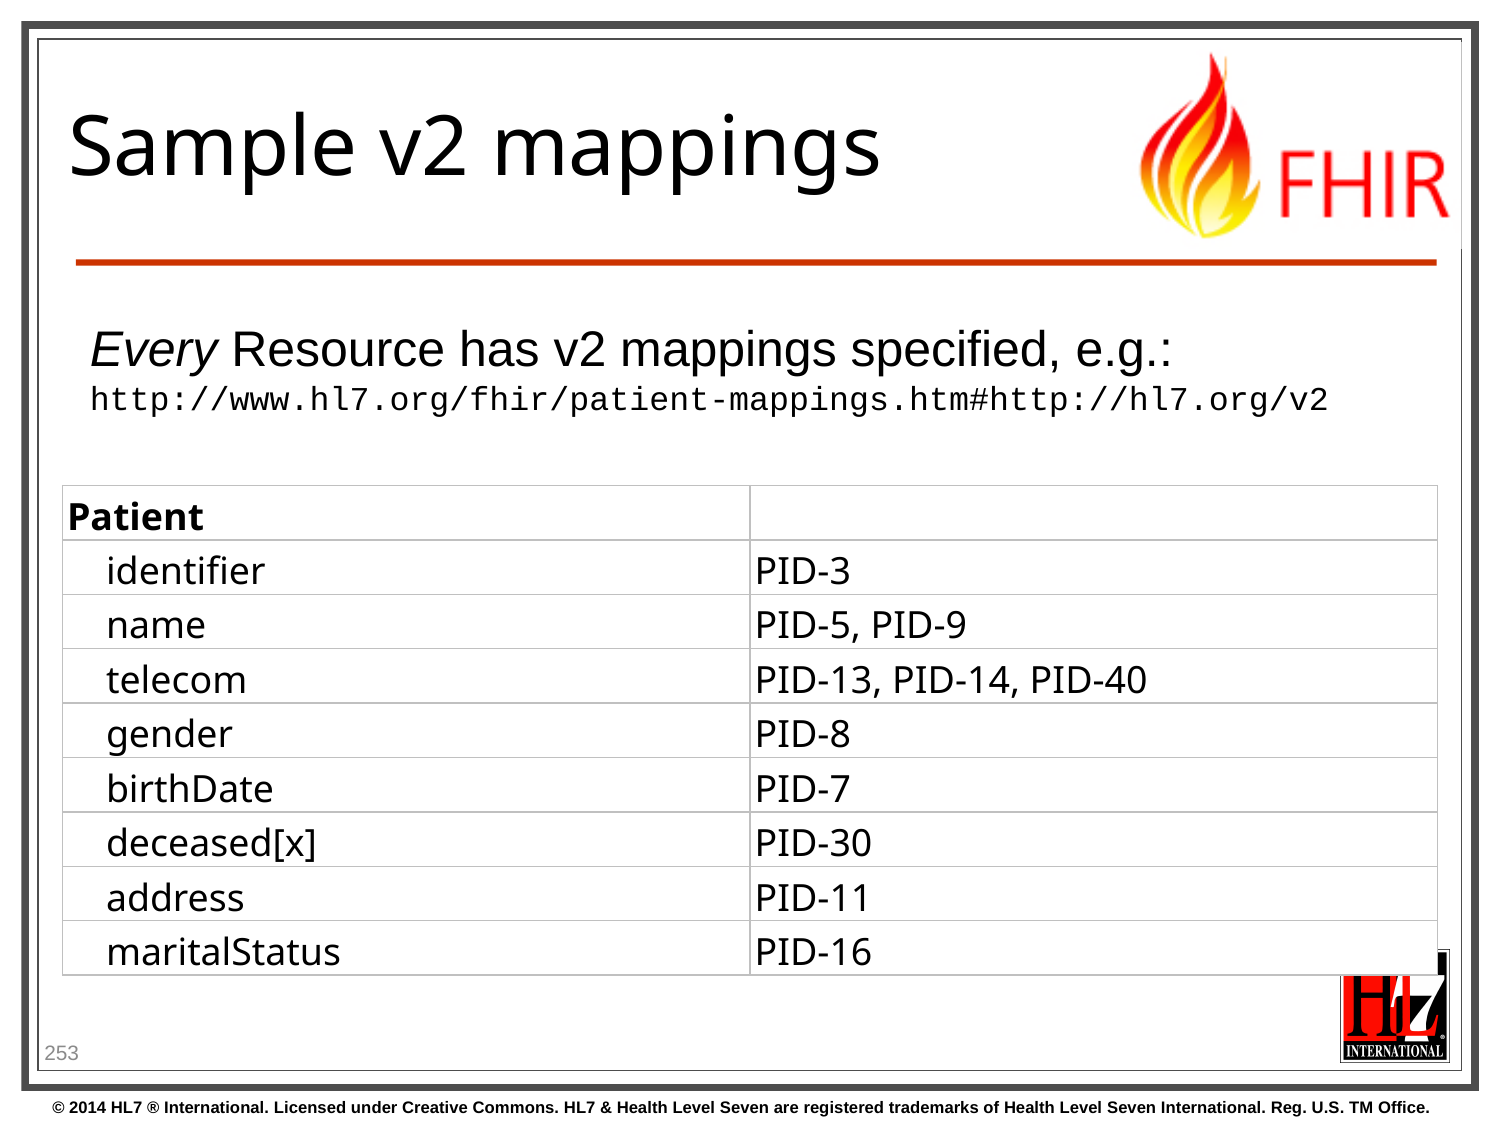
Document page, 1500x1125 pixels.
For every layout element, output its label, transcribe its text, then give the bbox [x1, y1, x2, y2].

table_cell PID-30 [751, 813, 1437, 866]
table_cell birthDate [63, 758, 749, 811]
table_cell PID-7 [751, 758, 1437, 811]
slide_number 253 [29, 1034, 148, 1071]
picture [1340, 949, 1450, 1063]
table_cell identifier [63, 541, 749, 594]
table_cell PID-13, PID-14, PID-40 [751, 649, 1437, 702]
table_header Patient [63, 486, 749, 539]
table_cell PID-11 [751, 867, 1437, 920]
table_cell telecom [63, 649, 749, 702]
table_cell PID-16 [751, 921, 1437, 974]
table_cell PID-3 [751, 541, 1437, 594]
table_cell maritalStatus [63, 921, 749, 974]
table_cell PID-5, PID-9 [751, 595, 1437, 648]
table_header [751, 486, 1437, 539]
table_cell PID-8 [751, 704, 1437, 757]
picture [1128, 42, 1462, 249]
table_cell address [63, 867, 749, 920]
text_box Every Resource has v2 mappings specified, e.g.: http://www.hl7.org/fhir/patient-mappings.htm#http://hl7.org/v2 [74, 309, 1500, 425]
title Sample v2 mappings [53, 54, 1128, 249]
table_cell name [63, 595, 749, 648]
table_cell gender [63, 704, 749, 757]
table_cell deceased[x] [63, 813, 749, 866]
